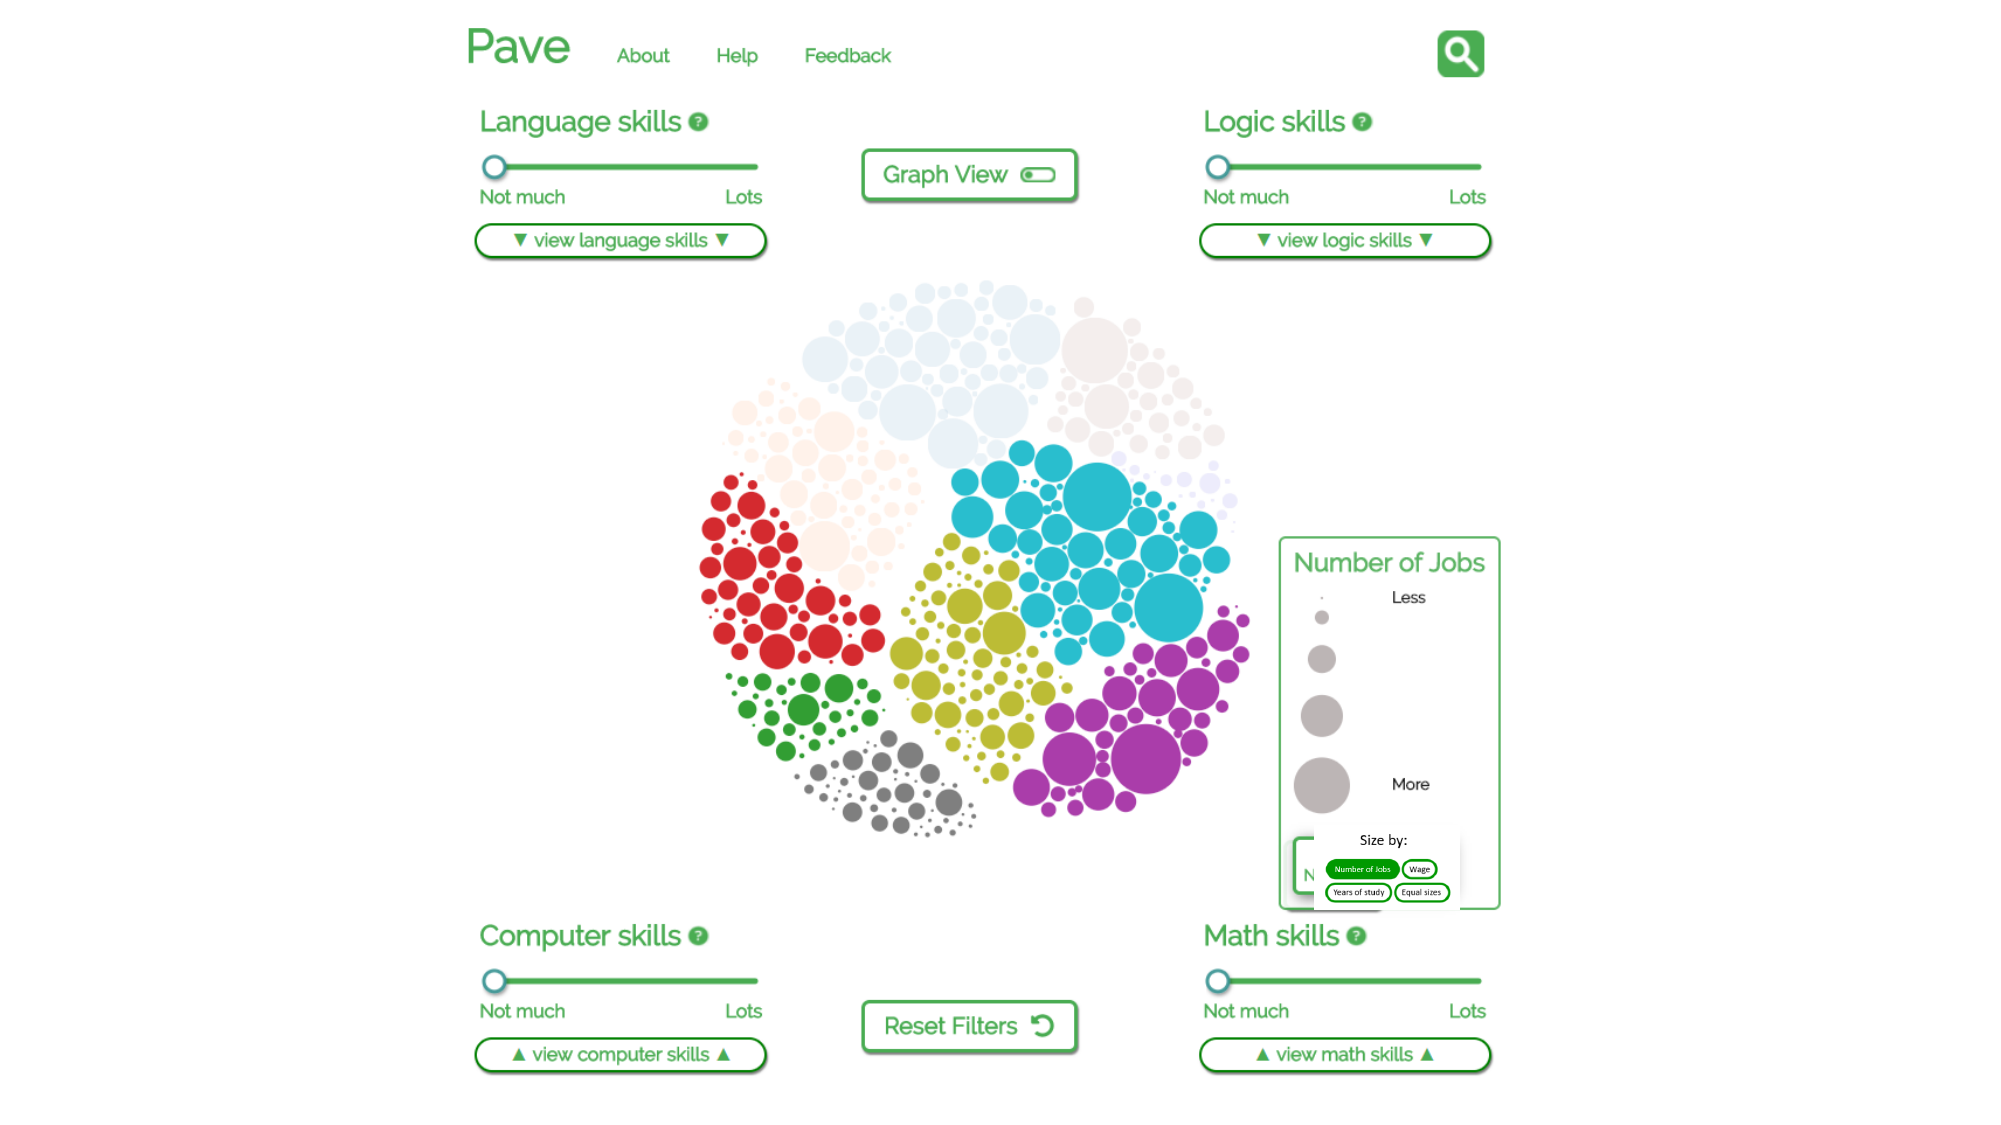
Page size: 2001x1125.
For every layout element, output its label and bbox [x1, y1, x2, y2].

picture [394, 0, 1606, 1125]
